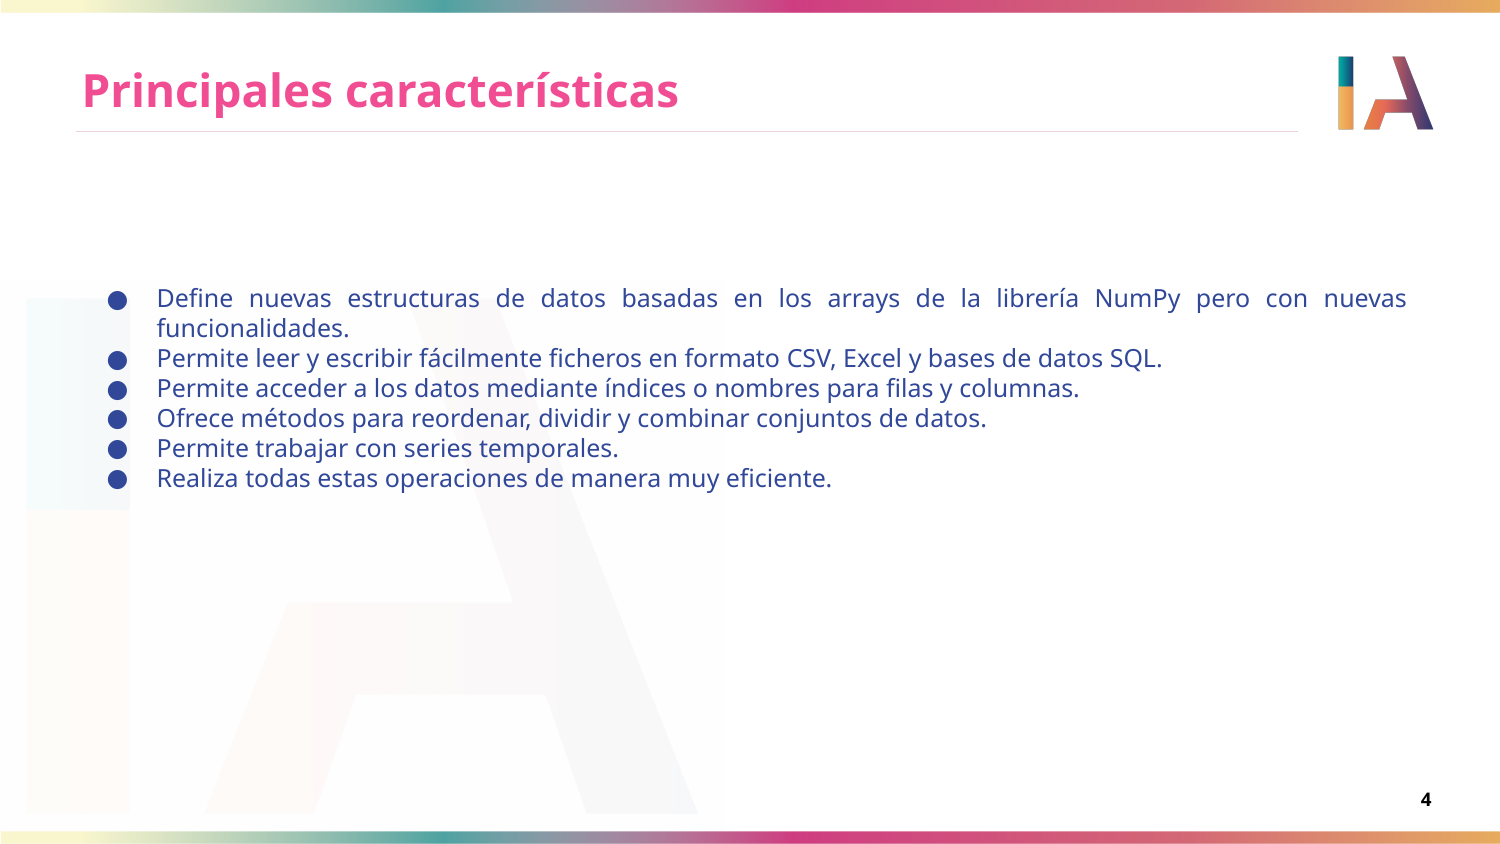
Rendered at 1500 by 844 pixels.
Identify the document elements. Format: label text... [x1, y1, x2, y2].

picture [1335, 54, 1437, 132]
picture [0, 280, 1500, 844]
text_box Define nuevas estructuras de datos basadas en los arrays de la librería NumPy pero con nuevas funcionalidades. Permite leer y escribir fácilmente ficheros en formato CSV, Excel y bases de datos SQL. Permite acceder a los datos mediante índices o nombres para filas y columnas. Ofrece métodos para reordenar, dividir y combinar conjuntos de datos. Permite trabajar con series temporales. Realiza todas estas operaciones de manera muy eficiente. [76, 240, 1415, 535]
picture [0, 0, 1500, 13]
slide_number ‹#› [1414, 781, 1457, 829]
list Principales características [76, 59, 1330, 116]
